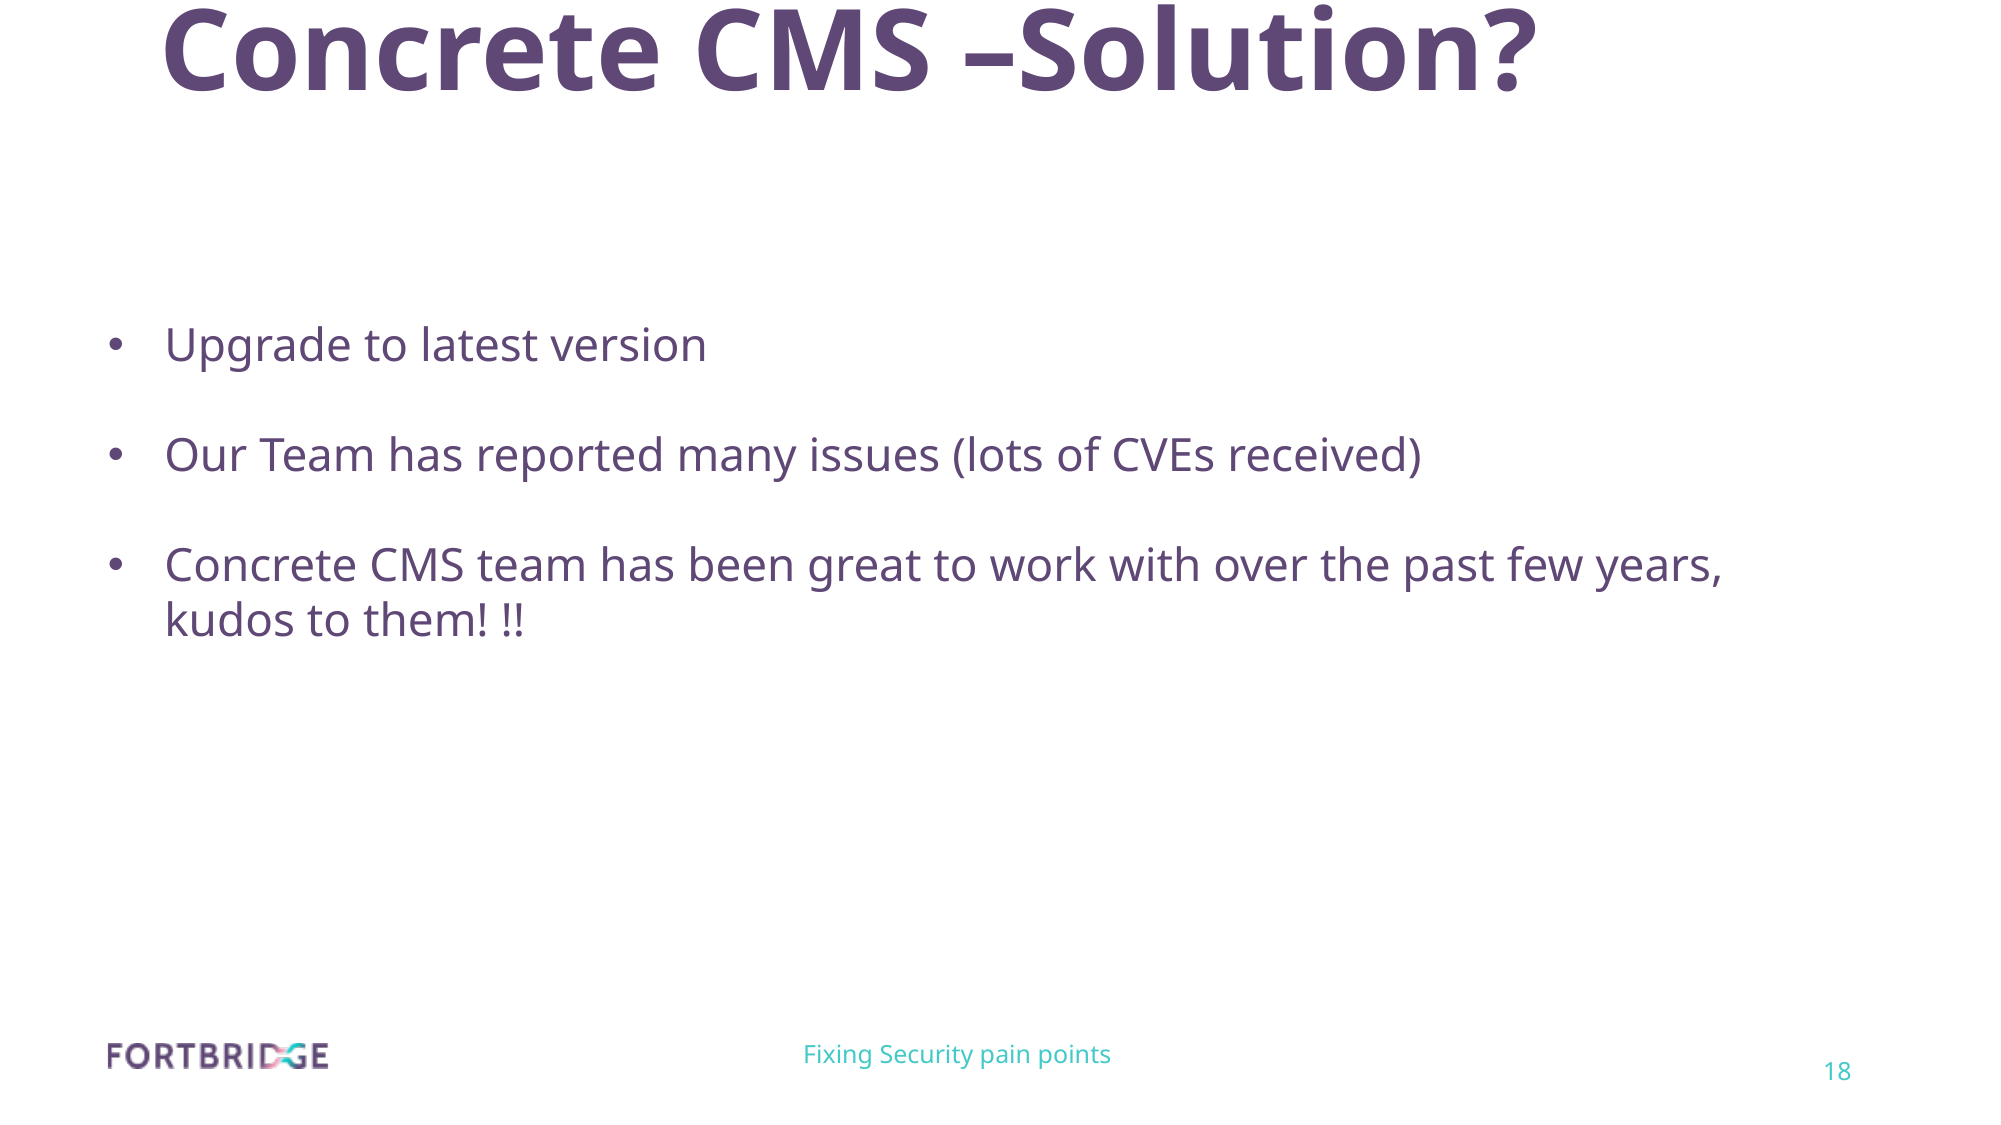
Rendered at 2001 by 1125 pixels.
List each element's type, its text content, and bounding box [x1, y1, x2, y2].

text_box Upgrade to latest version Our Team has reported many issues (lots of CVEs received) Concrete CMS team has been great to work with over the past few years, kudos to them! !! [108, 315, 1864, 756]
text_box 18 [1823, 1050, 1881, 1086]
text_box Concrete CMS –Solution? [159, 56, 1751, 114]
text_box Fixing Security pain points [803, 1033, 1163, 1068]
text_box [107, 1043, 329, 1069]
